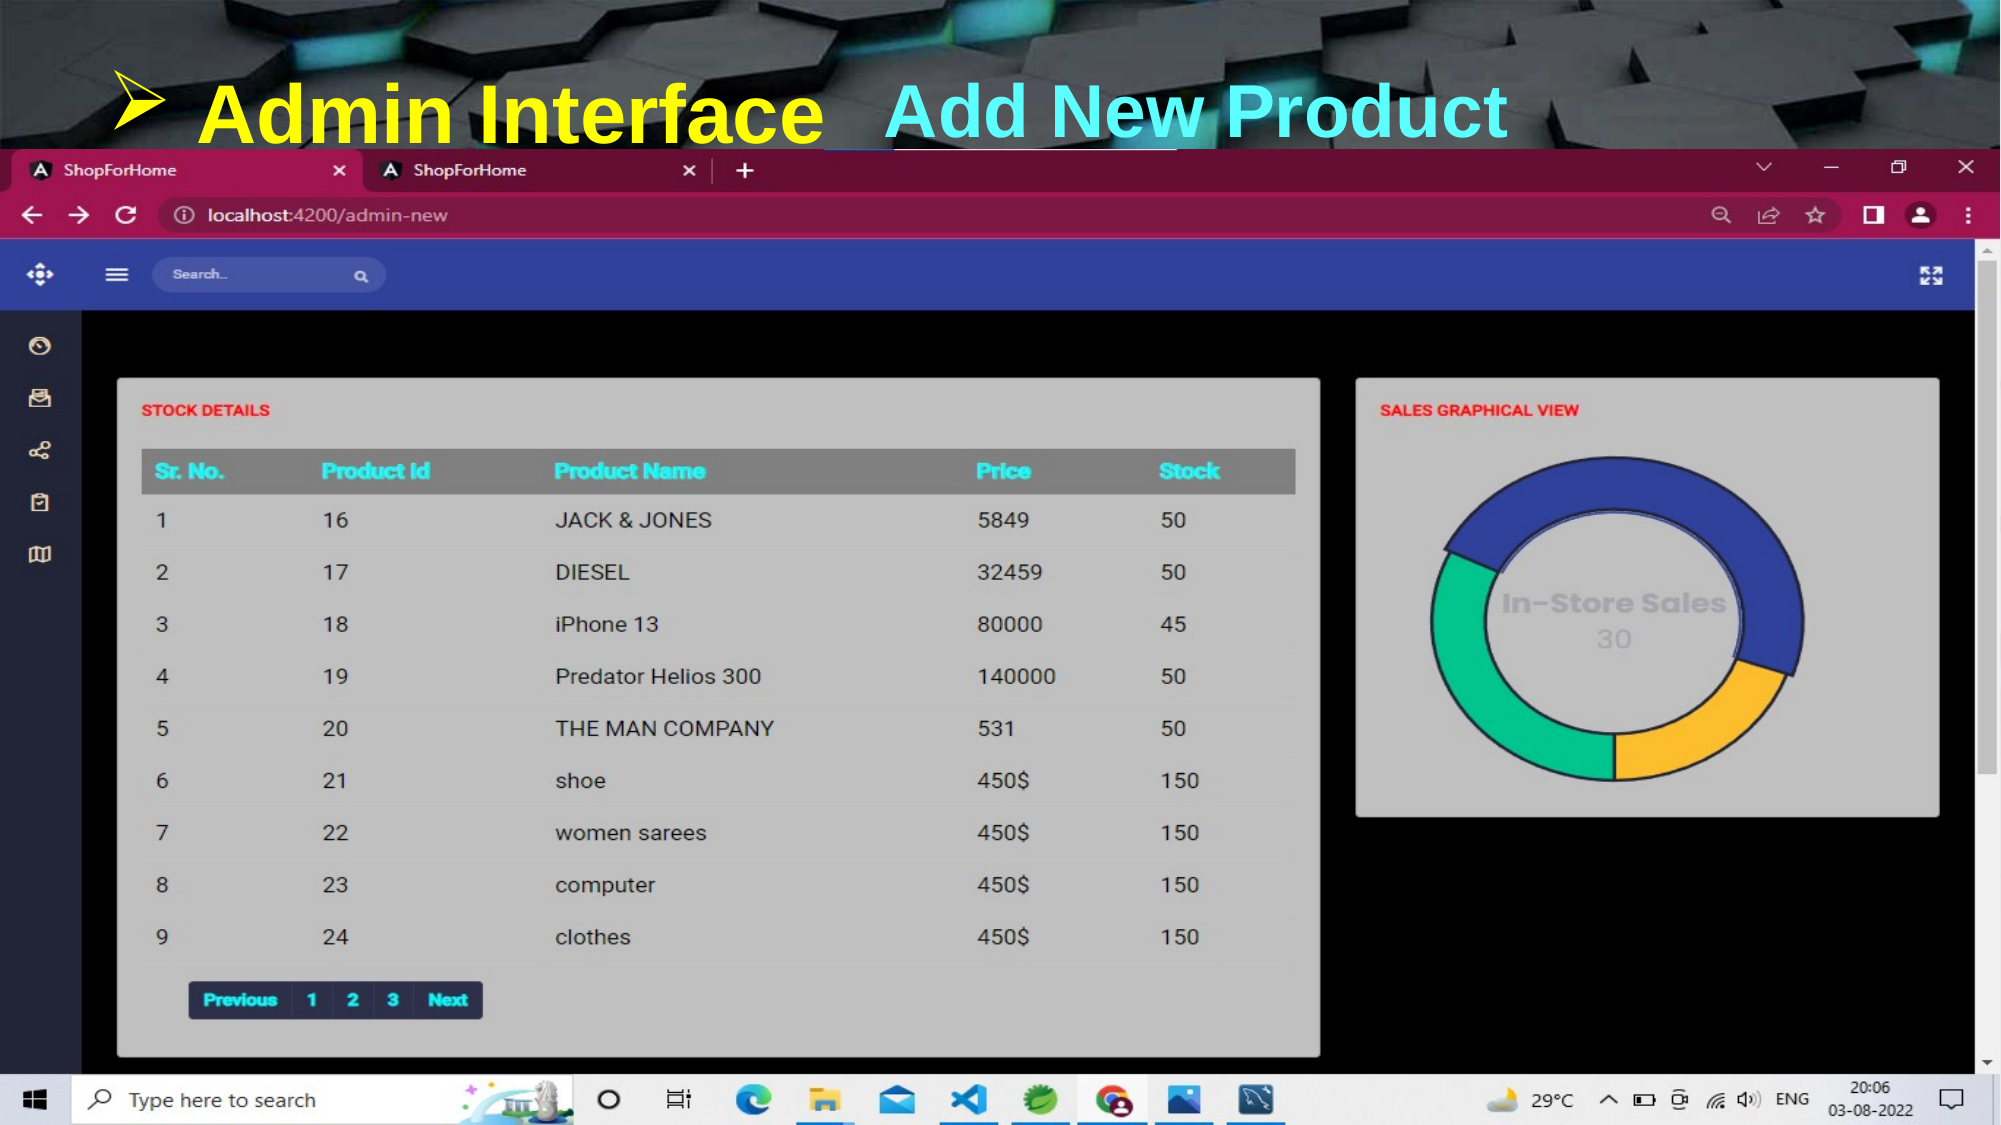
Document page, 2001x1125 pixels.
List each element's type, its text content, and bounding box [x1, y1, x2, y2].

text_box Add New Product [848, 55, 1738, 149]
picture [0, 0, 2001, 1125]
text_box Admin Interface [92, 53, 1395, 149]
